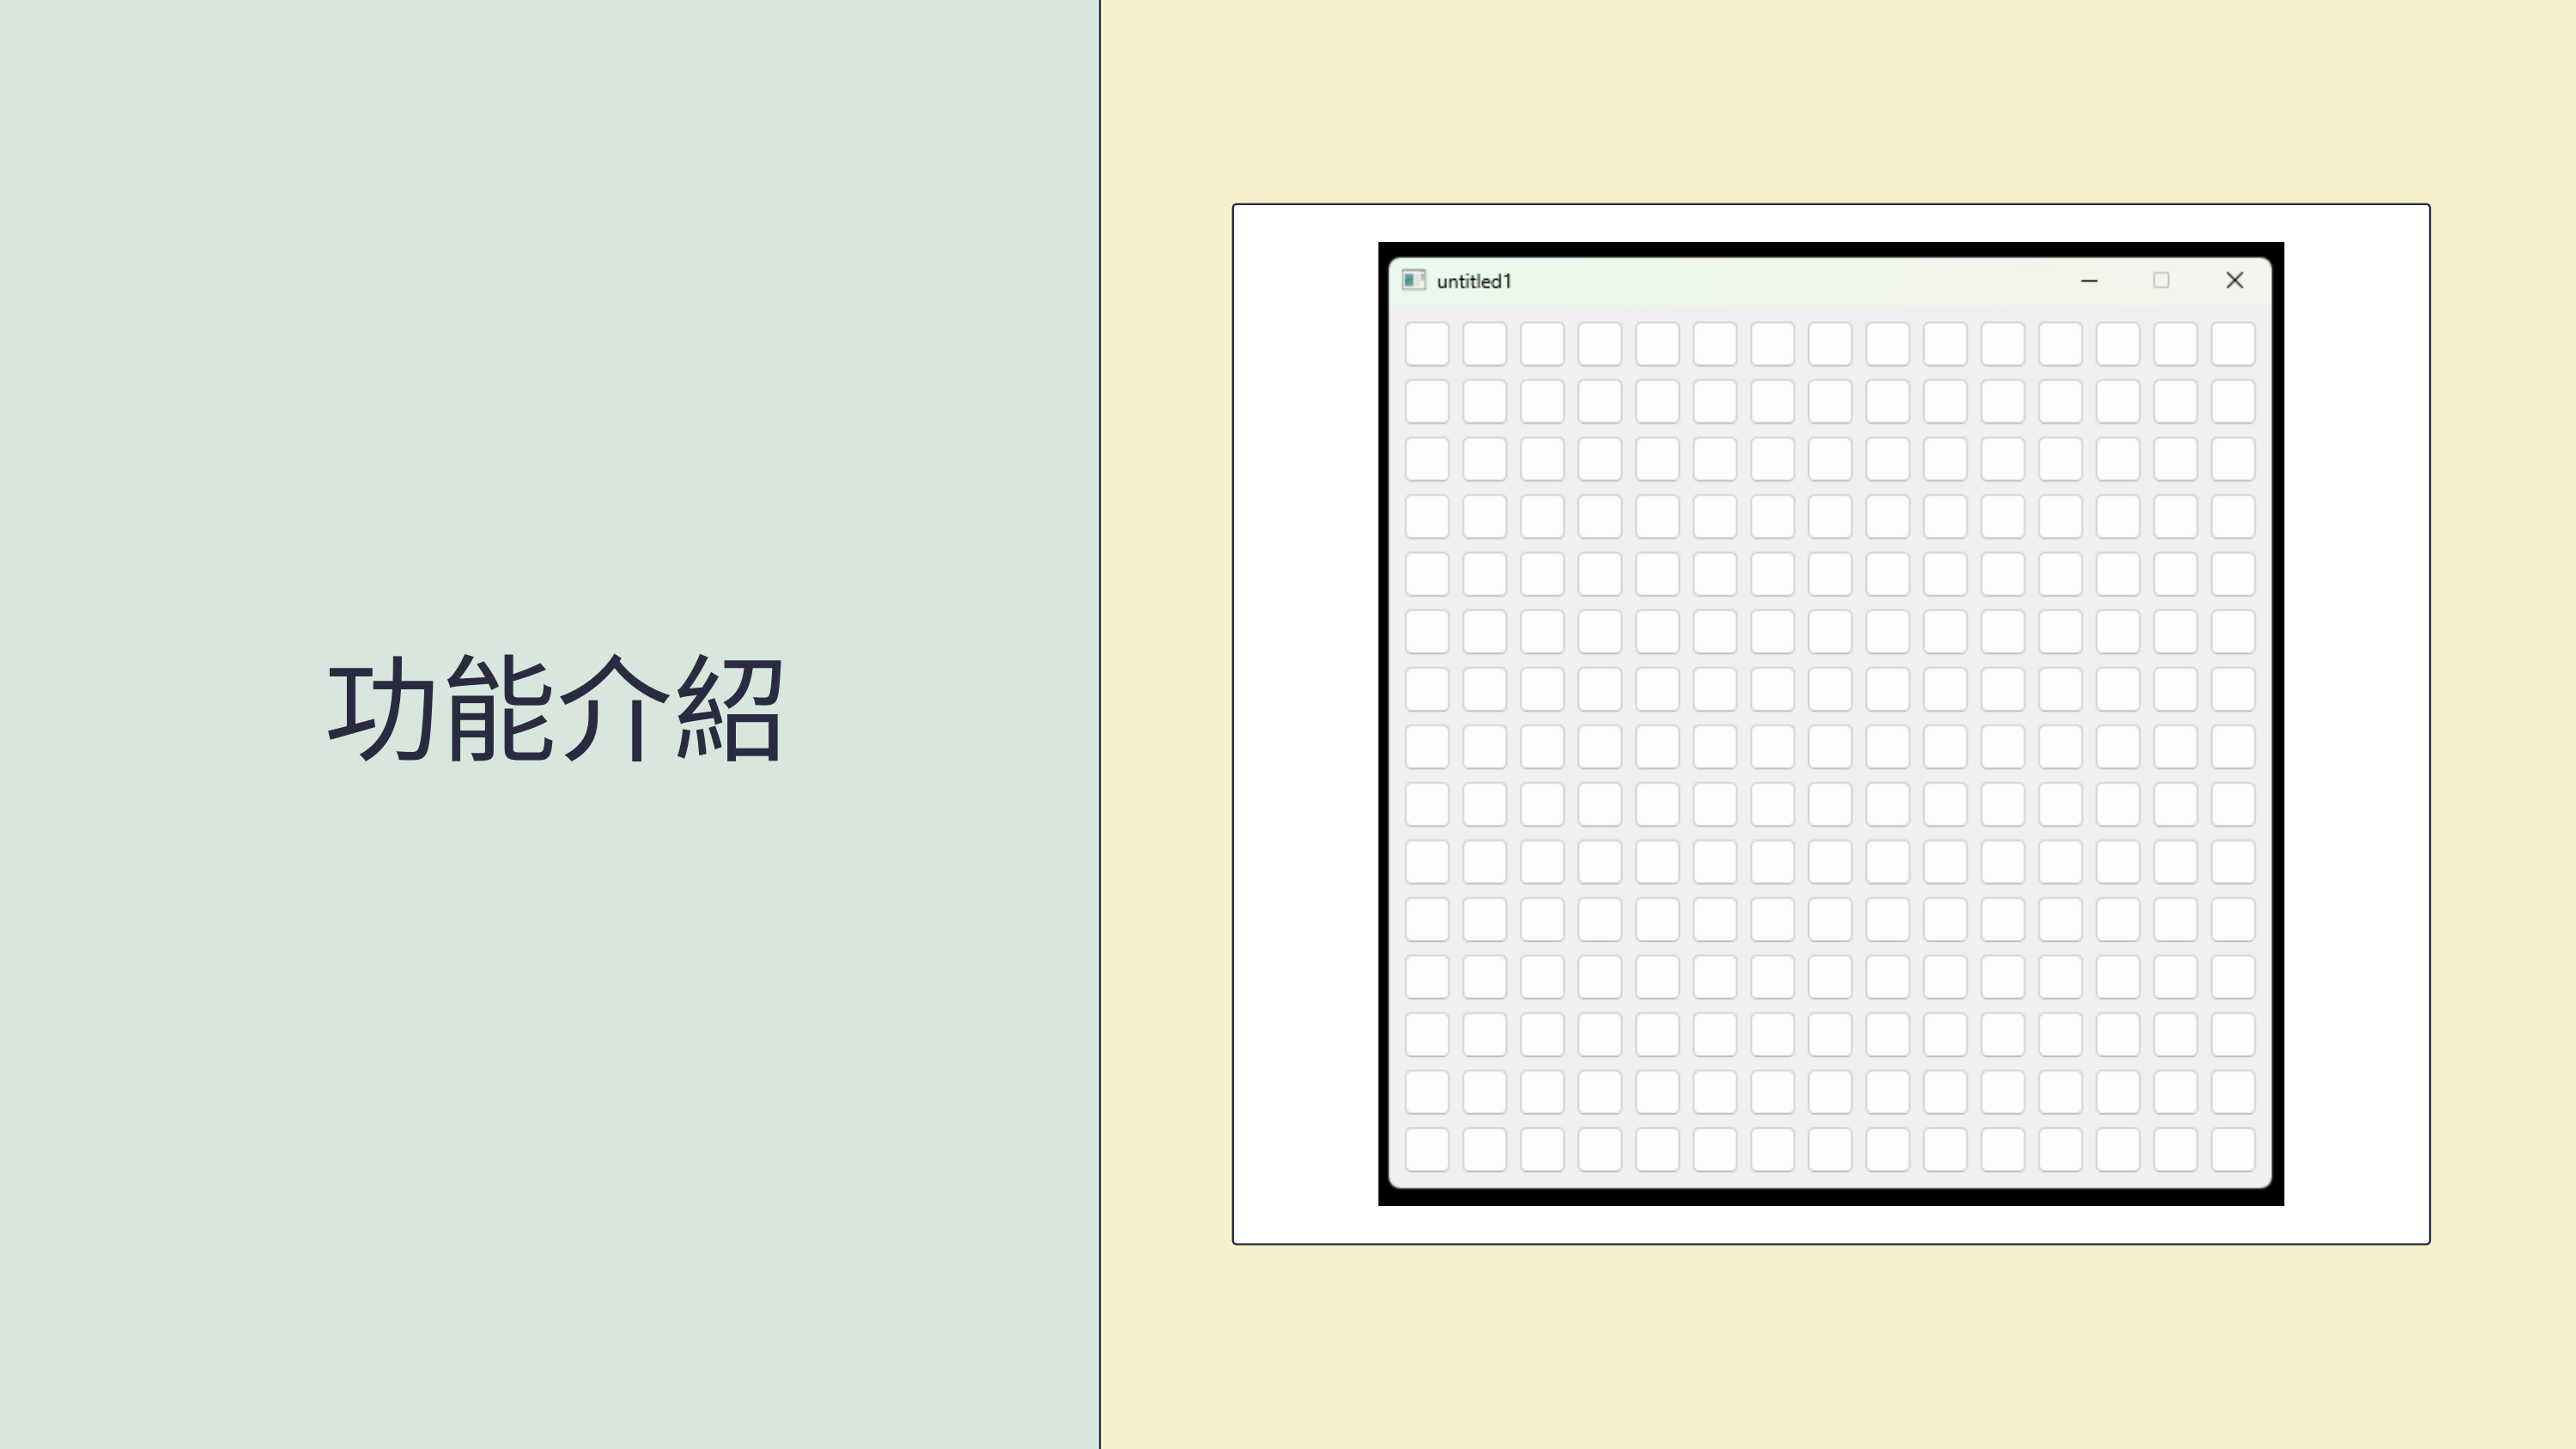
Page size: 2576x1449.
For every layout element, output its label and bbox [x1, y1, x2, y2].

text_box [0, 0, 1102, 1449]
text_box [1231, 203, 2432, 1246]
